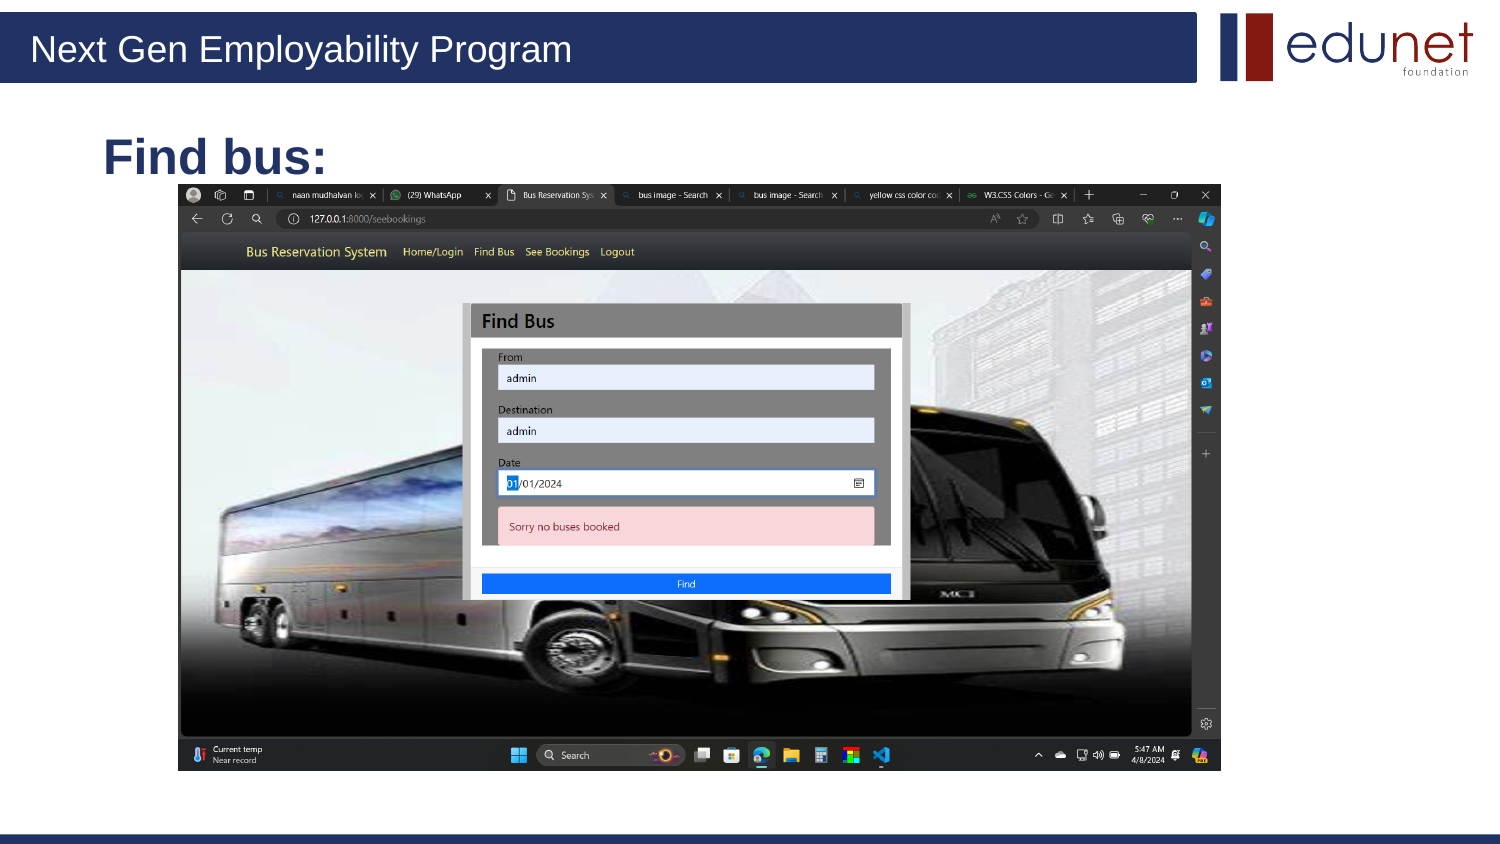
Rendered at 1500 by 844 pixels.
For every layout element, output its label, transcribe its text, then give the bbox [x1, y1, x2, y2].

picture [1279, 14, 1482, 83]
picture [178, 184, 1221, 771]
title Find bus: [103, 101, 1397, 208]
